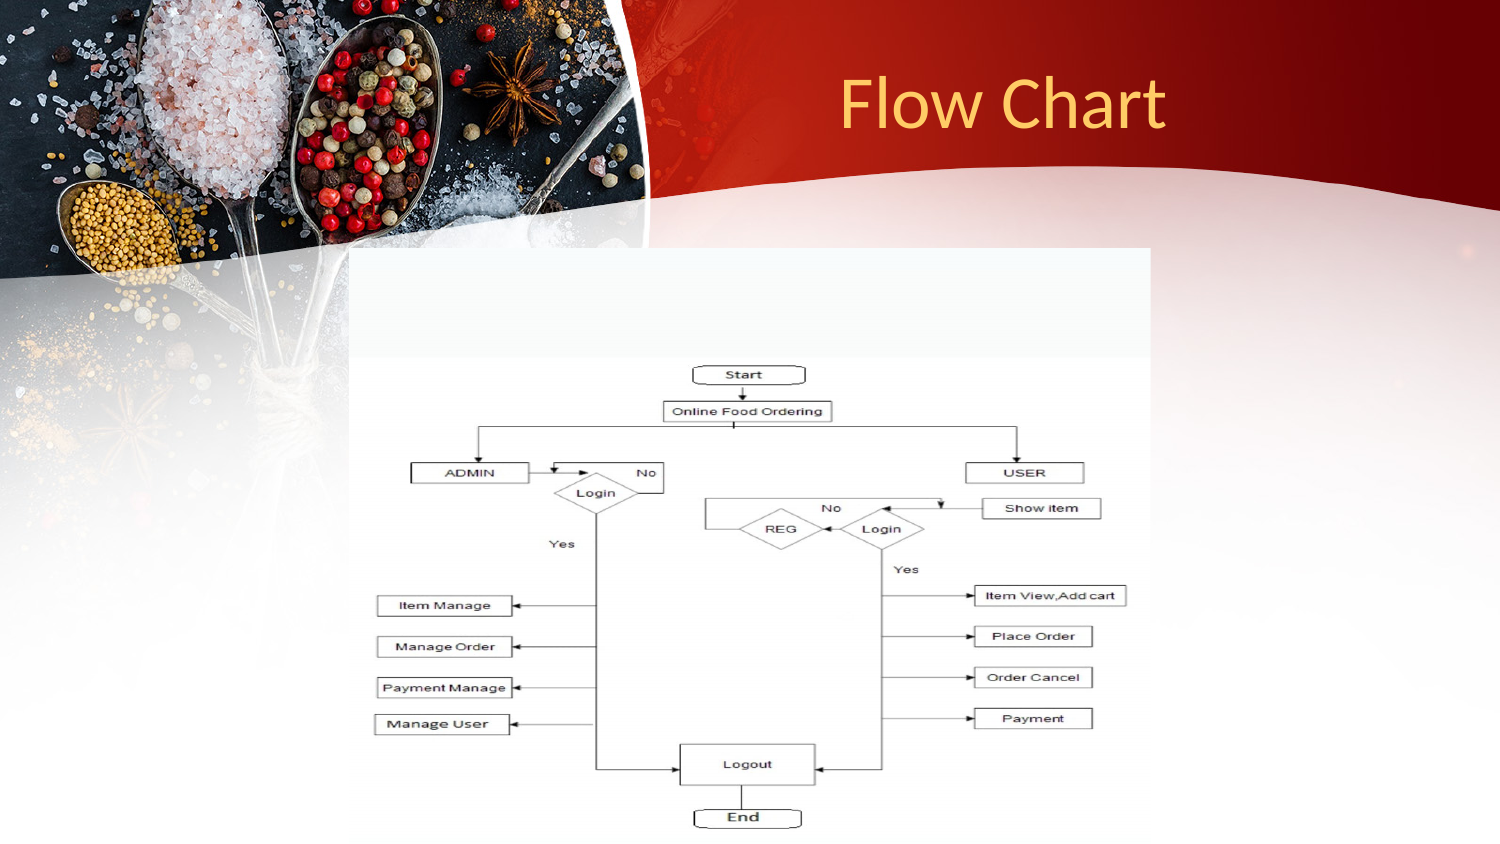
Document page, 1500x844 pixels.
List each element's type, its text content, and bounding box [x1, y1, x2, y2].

text_box Flow Chart [825, 46, 1327, 151]
picture [0, 0, 1500, 844]
